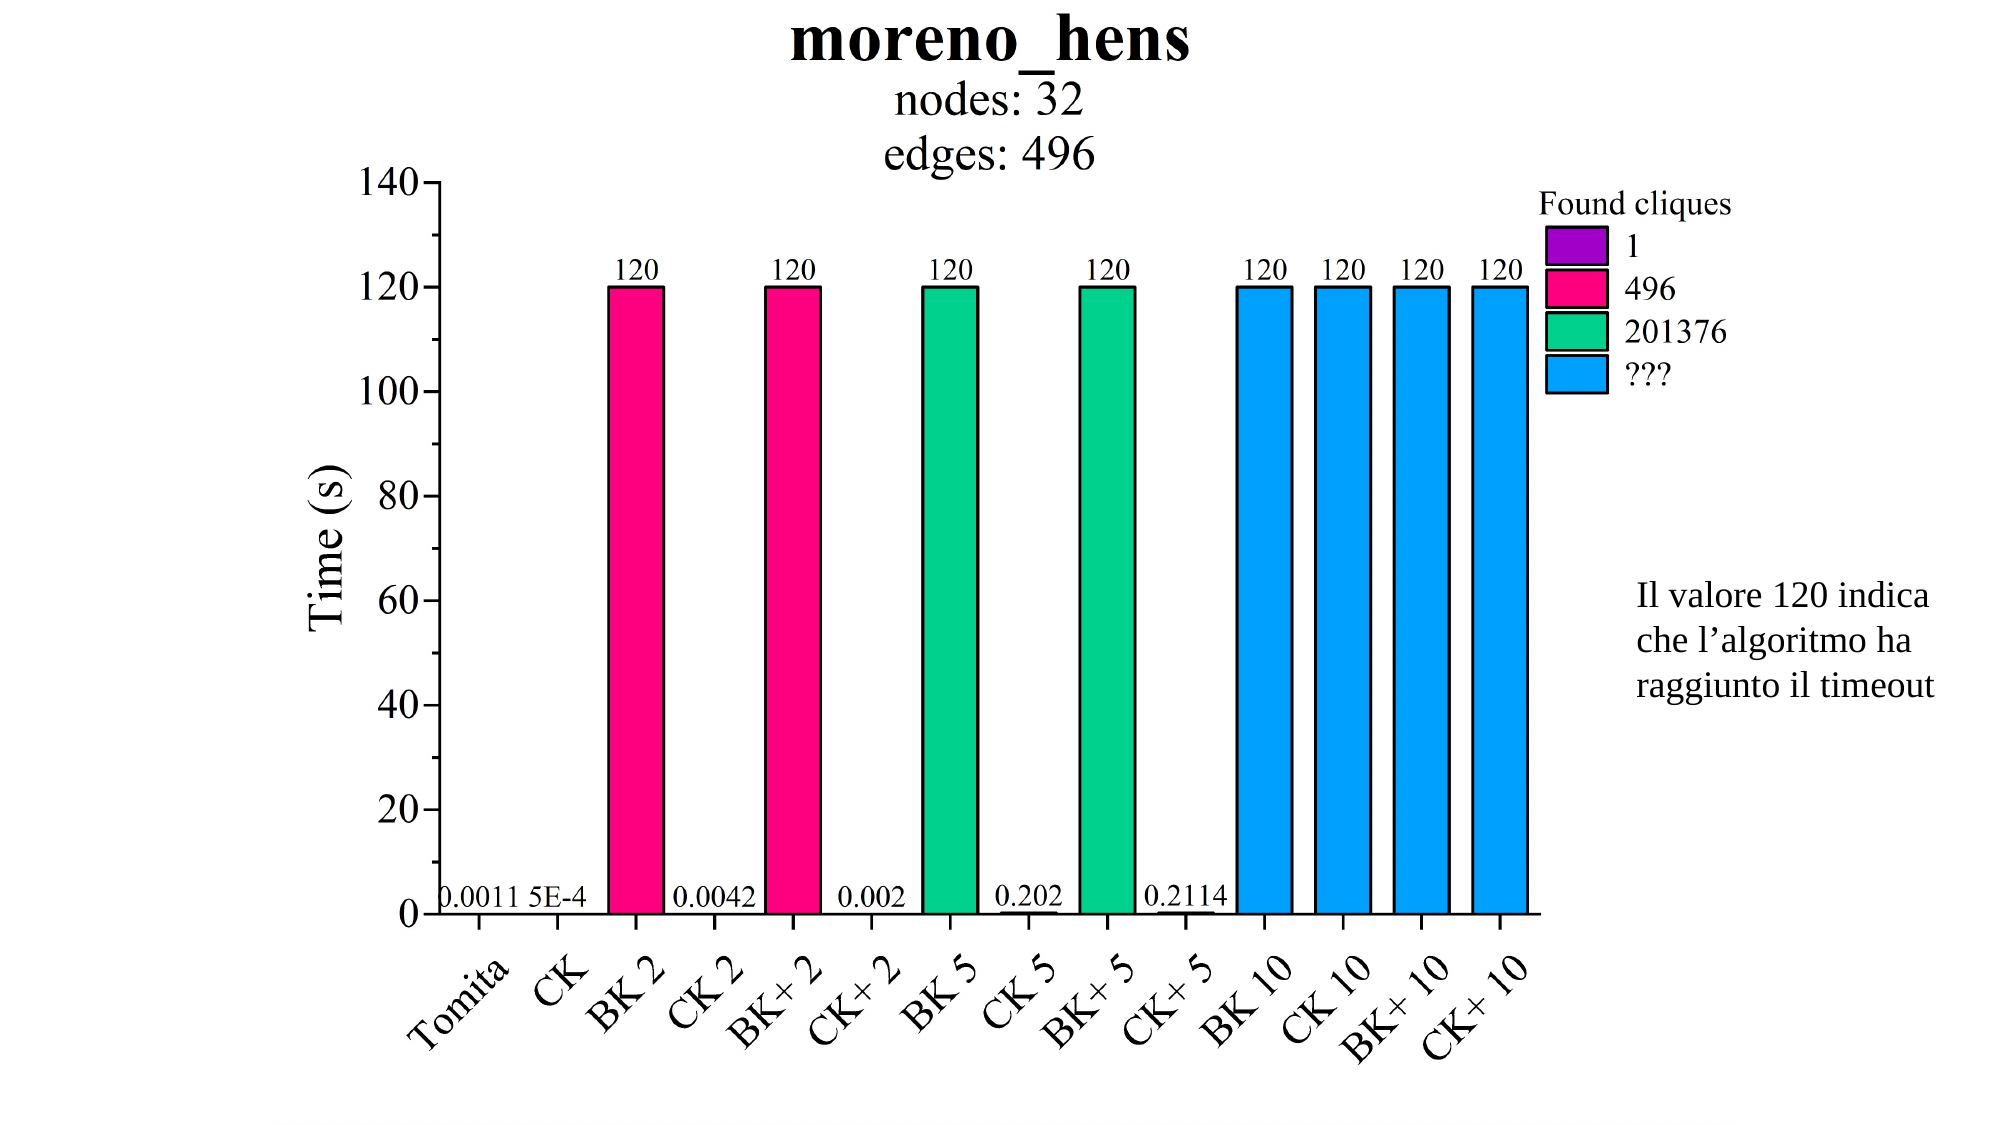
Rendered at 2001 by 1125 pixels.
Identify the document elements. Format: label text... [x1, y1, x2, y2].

text_box Il valore 120 indica che l’algoritmo ha raggiunto il timeout [1735, 562, 1962, 713]
picture [265, 0, 1735, 1125]
